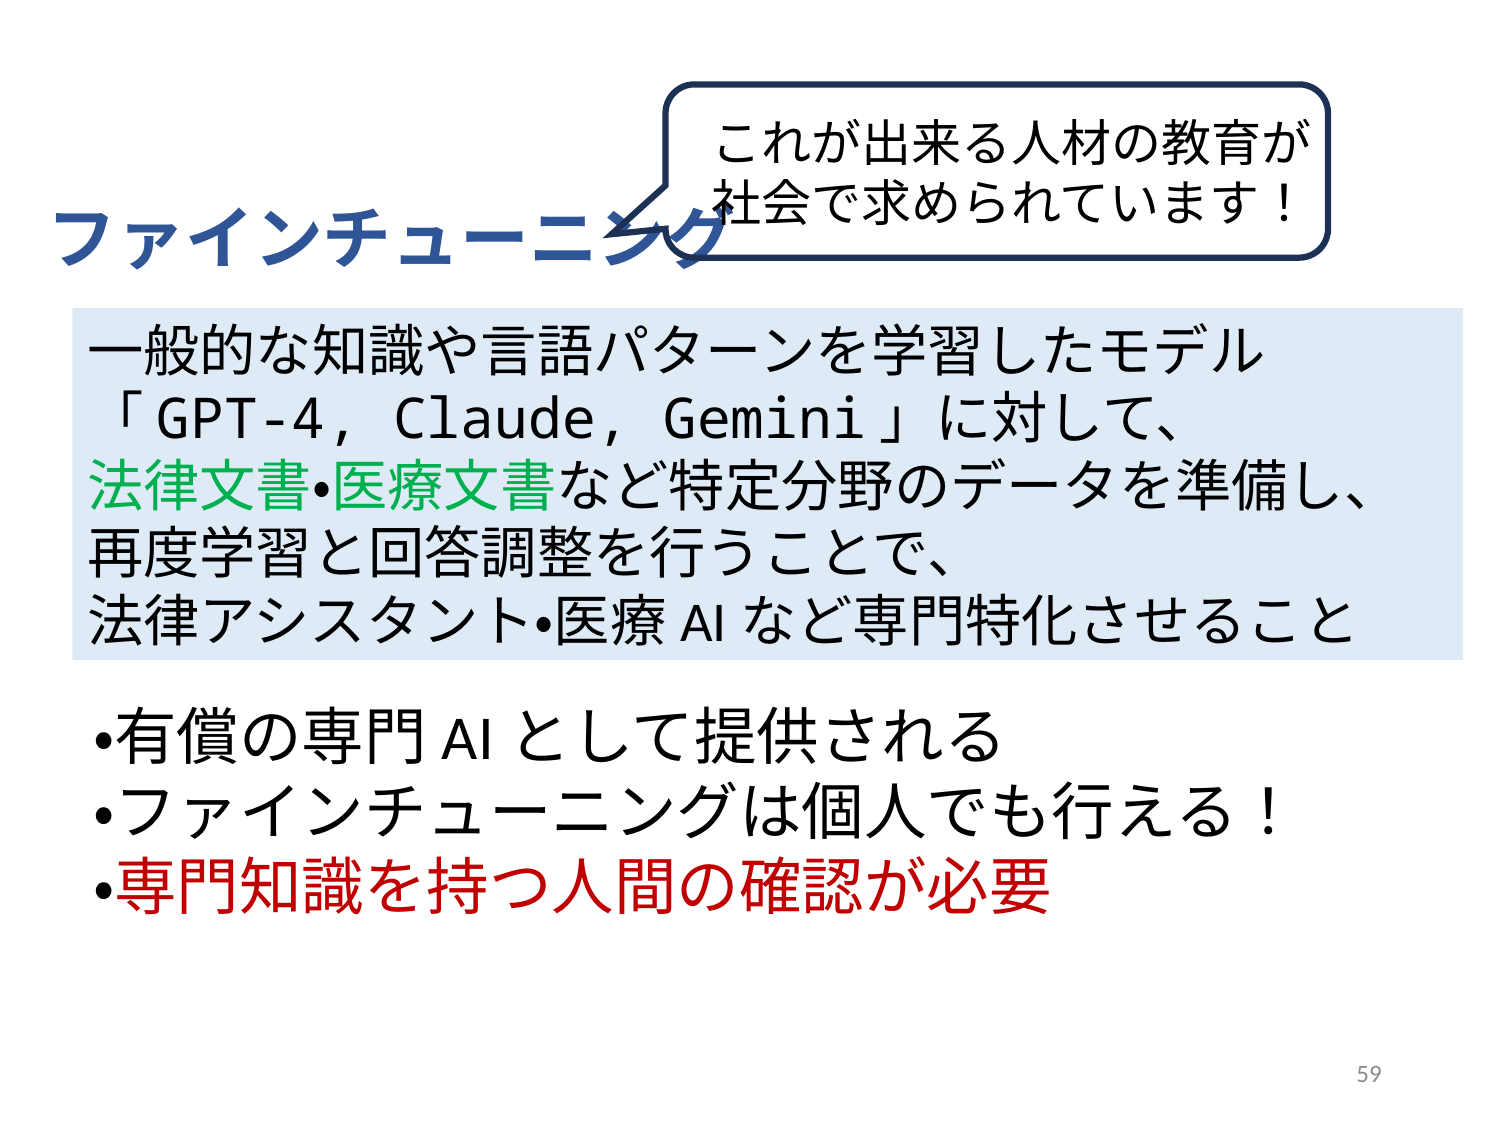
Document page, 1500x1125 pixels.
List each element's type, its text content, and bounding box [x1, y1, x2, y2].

text_box ・有償の専門AIとして提供される ・ファインチューニングは個人でも行える！ ・専門知識を持つ人間の確認が必要 [78, 689, 1315, 930]
text_box 一般的な知識や言語パターンを学習したモデル 「GPT-4, Claude, Gemini」に対して、 法律文書・医療文書など特定分野のデータを準備し、 再度学習と回答調整を行うことで、 法律アシスタント・医療AIなど専門特化させること [72, 307, 1464, 661]
text_box ファインチューニング [33, 196, 788, 288]
text_box [608, 83, 1328, 259]
slide_number 59 [1059, 1042, 1397, 1103]
text_box これが出来る人材の教育が 社会で求められています！ [696, 103, 1359, 239]
